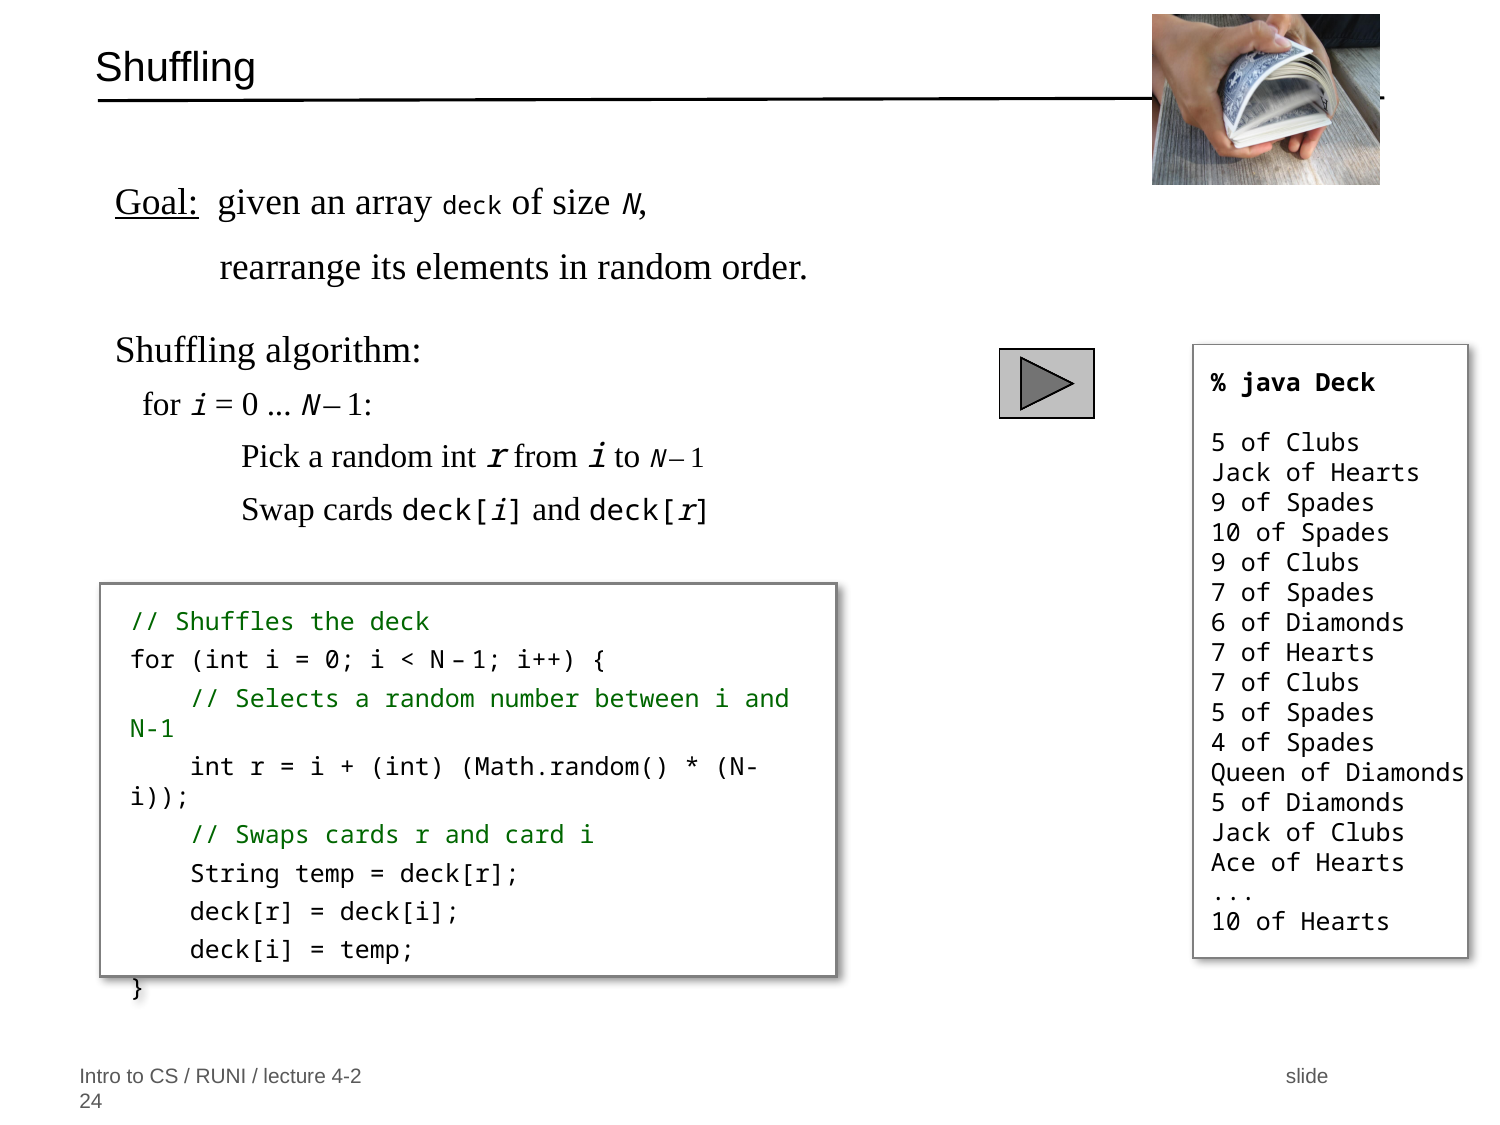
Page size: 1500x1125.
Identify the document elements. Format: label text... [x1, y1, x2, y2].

text_box [999, 349, 1095, 418]
text_box % java Deck 5 of Clubs Jack of Hearts 9 of Spades 10 of Spades 9 of Clubs 7 of Spades 6 of Diamonds 7 of Hearts 7 of Clubs 5 of Spades 4 of Spades Queen of Diamonds 5 of Diamonds Jack of Clubs Ace of Hearts ... 10 of Hearts [1193, 344, 1468, 959]
title Shuffling [79, 33, 1147, 109]
text_box // Shuffles the deck for (int i = 0; i < N – 1; i++) { // Selects a random number between i and N-1 int r = i + (int) (Math.random() * (N-i)); // Swaps cards r and card i String temp = deck[r]; deck[r] = deck[i]; deck[i] = temp; } [99, 618, 837, 977]
text_box Goal: given an array deck of size N, rearrange its elements in random order. Shuffling algorithm: for i = 0 ... N – 1: Pick a random int r from i to N – 1 Swap cards deck[i] and deck[r] [99, 149, 1322, 618]
picture [1152, 14, 1380, 185]
